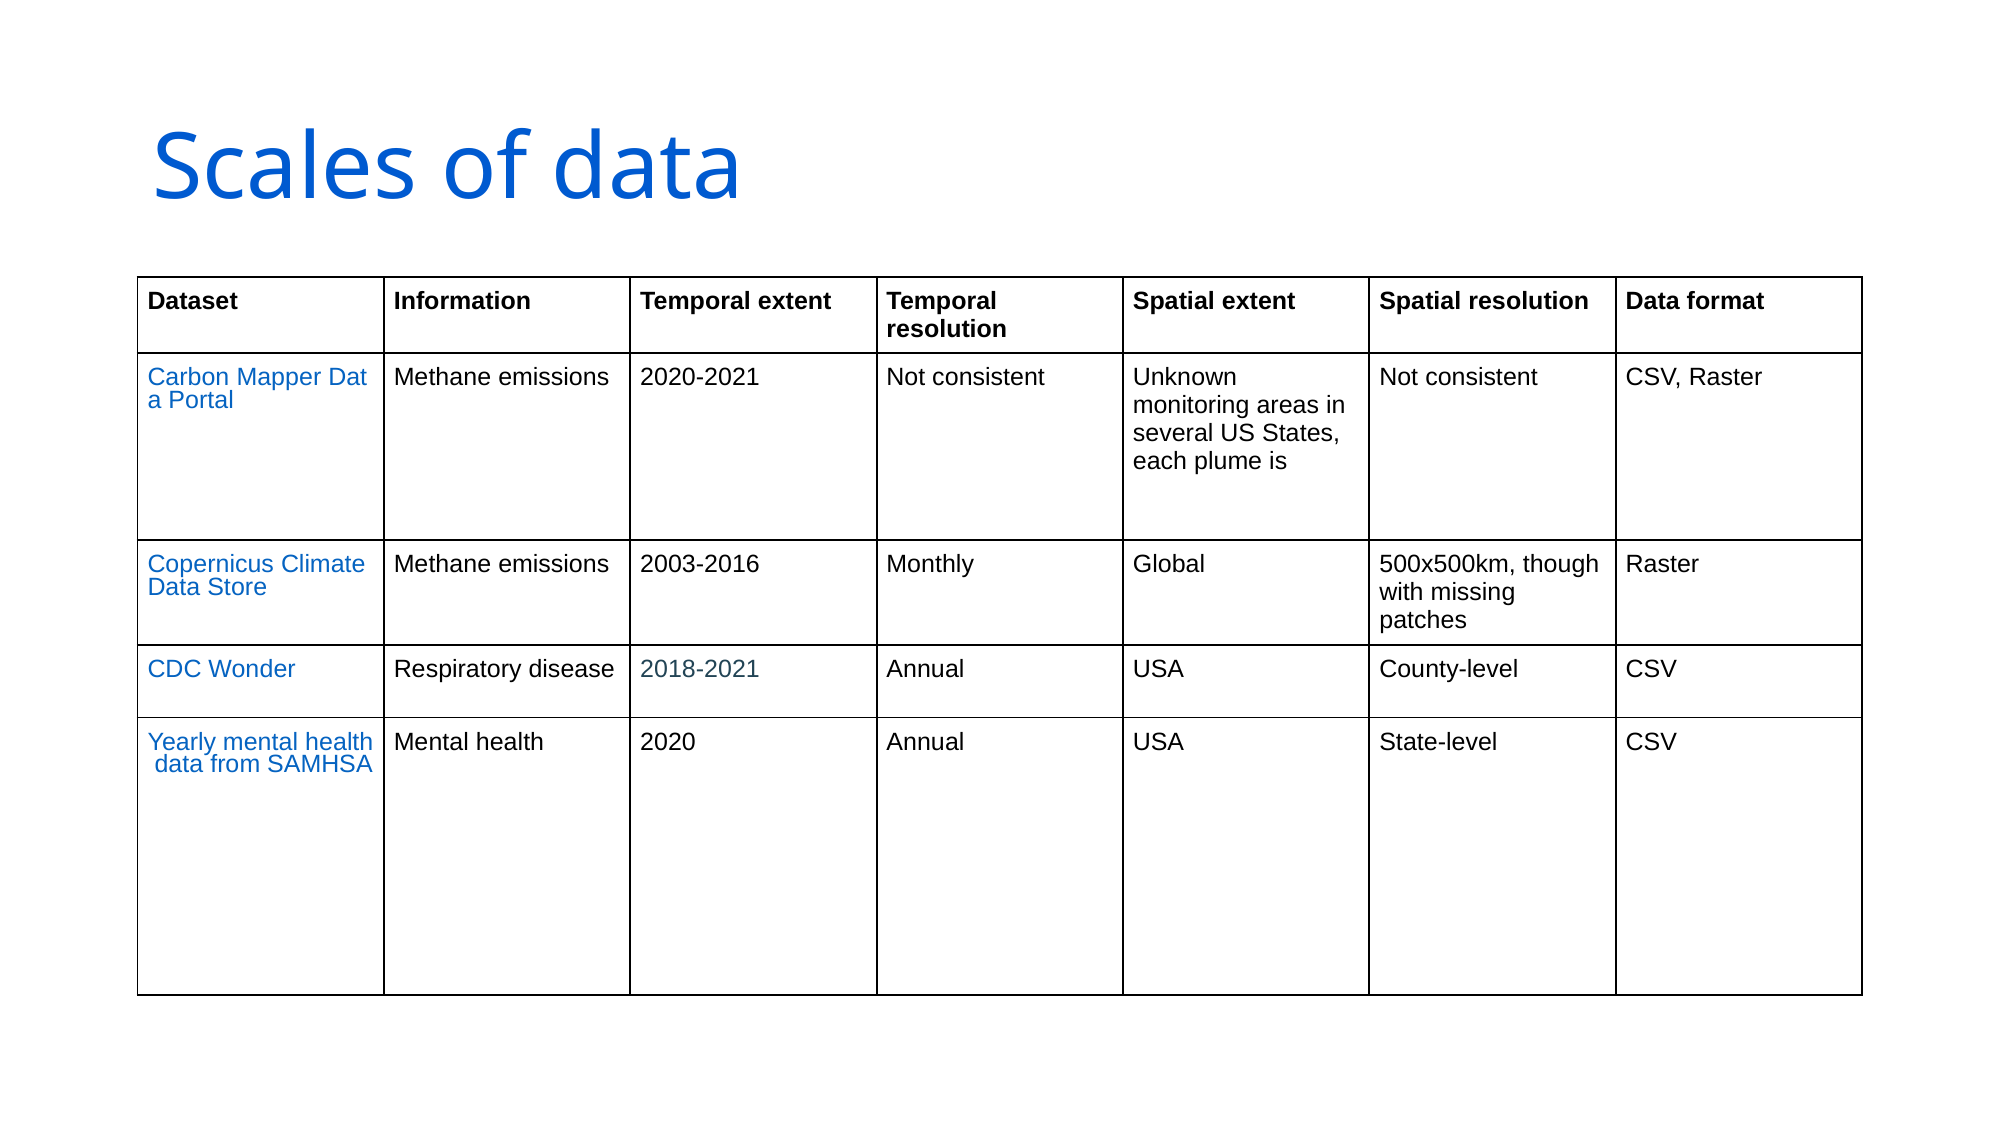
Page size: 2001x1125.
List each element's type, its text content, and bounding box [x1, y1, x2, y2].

table_cell State-level [1370, 718, 1615, 994]
table_header Temporal extent [631, 278, 876, 352]
table_cell 2020-2021 [631, 354, 876, 539]
table_cell Copernicus Climate Data Store [138, 541, 383, 644]
table_cell Not consistent [1370, 354, 1615, 539]
table_cell Mental health [385, 718, 629, 994]
table_cell Carbon Mapper Data Portal [138, 354, 383, 539]
table_cell Yearly mental health data from SAMHSA [138, 718, 383, 994]
table_cell Annual [878, 646, 1122, 717]
table_cell Not consistent [878, 354, 1122, 539]
table_cell Annual [878, 718, 1122, 994]
table_cell Respiratory disease [385, 646, 629, 717]
title Scales of data [137, 59, 1863, 276]
table_cell Monthly [878, 541, 1122, 644]
table_cell CSV, Raster [1617, 354, 1861, 539]
table_cell Raster [1617, 541, 1861, 644]
table_cell 2003-2016 [631, 541, 876, 644]
table_header Spatial resolution [1370, 278, 1615, 352]
table_cell 2020 [631, 718, 876, 994]
table_cell CSV [1617, 646, 1861, 717]
table_cell 500x500km, though with missing patches [1370, 541, 1615, 644]
table_cell Global [1124, 541, 1368, 644]
table_header Data format [1617, 278, 1861, 352]
table_cell Methane emissions [385, 541, 629, 644]
table_cell CDC Wonder [138, 646, 383, 717]
table_cell 2018-2021 [631, 646, 876, 717]
table_header Information [385, 278, 629, 352]
table_cell CSV [1617, 718, 1861, 994]
table_header Dataset [138, 278, 383, 352]
table_header Temporal resolution [878, 278, 1122, 352]
table_cell Methane emissions [385, 354, 629, 539]
table_header Spatial extent [1124, 278, 1368, 352]
table_cell USA [1124, 646, 1368, 717]
table_cell Unknown monitoring areas in several US States, each plume is [1124, 354, 1368, 539]
table_cell USA [1124, 718, 1368, 994]
table_cell County-level [1370, 646, 1615, 717]
